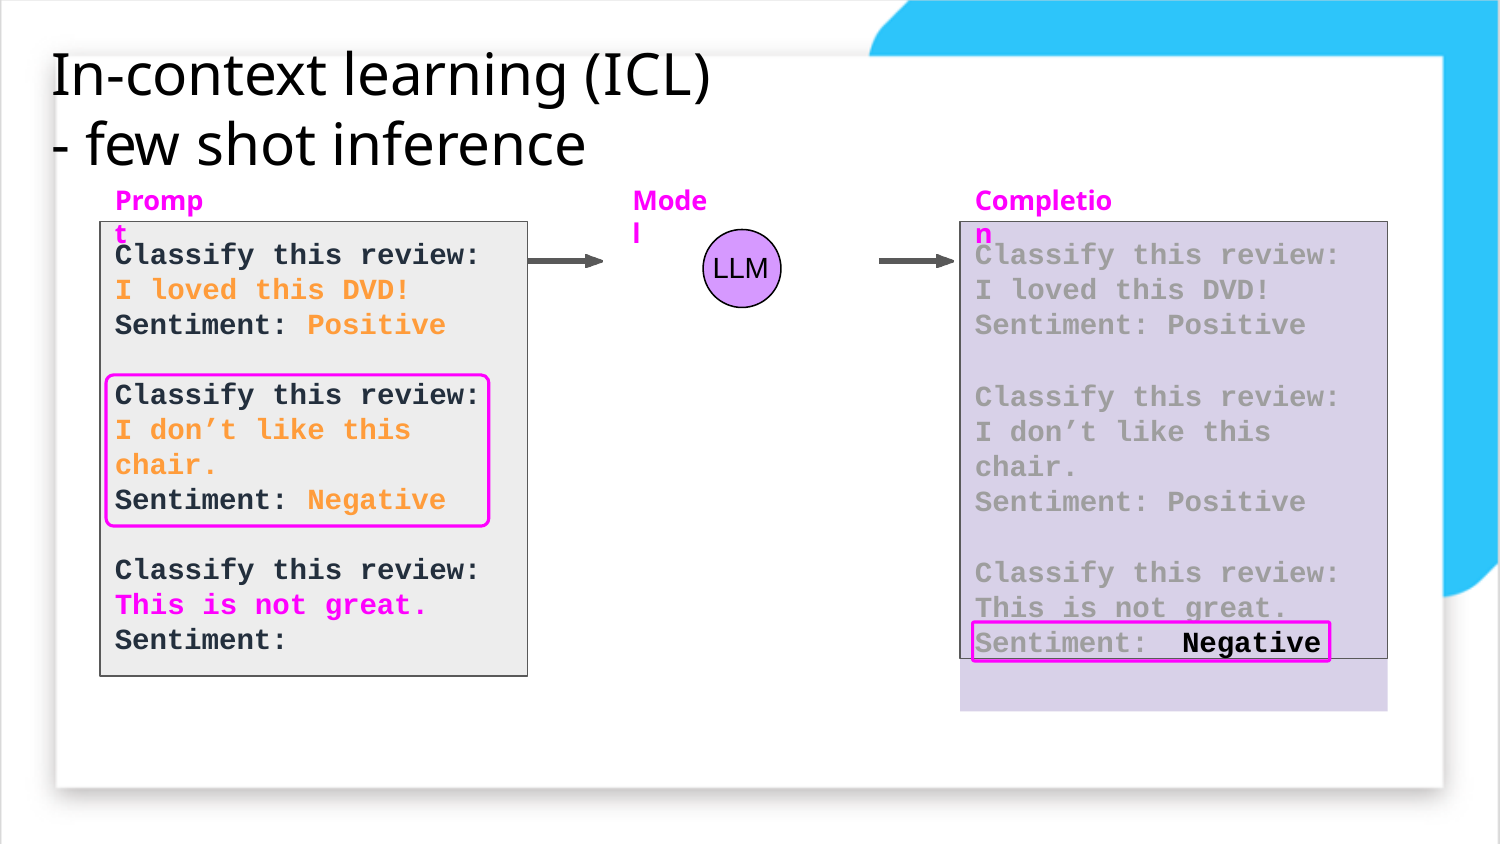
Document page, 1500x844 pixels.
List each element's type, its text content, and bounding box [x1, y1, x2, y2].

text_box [99, 220, 529, 258]
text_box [99, 528, 529, 677]
text_box [960, 659, 1388, 712]
text_box Classify this review: I loved this DVD! Sentiment: Positive Classify this review: I don’t like this chair. Sentiment: Positive Classify this review: This is not great. Sentiment: Negative [960, 221, 1388, 659]
title In-context learning (ICL) - few shot inference [25, 36, 725, 179]
text_box [972, 621, 1330, 661]
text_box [878, 253, 955, 268]
text_box Prompt [113, 182, 208, 219]
text_box Completion [973, 182, 1118, 249]
text_box Model [631, 182, 712, 249]
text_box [702, 228, 782, 309]
picture [0, 0, 1500, 844]
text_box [104, 254, 604, 528]
